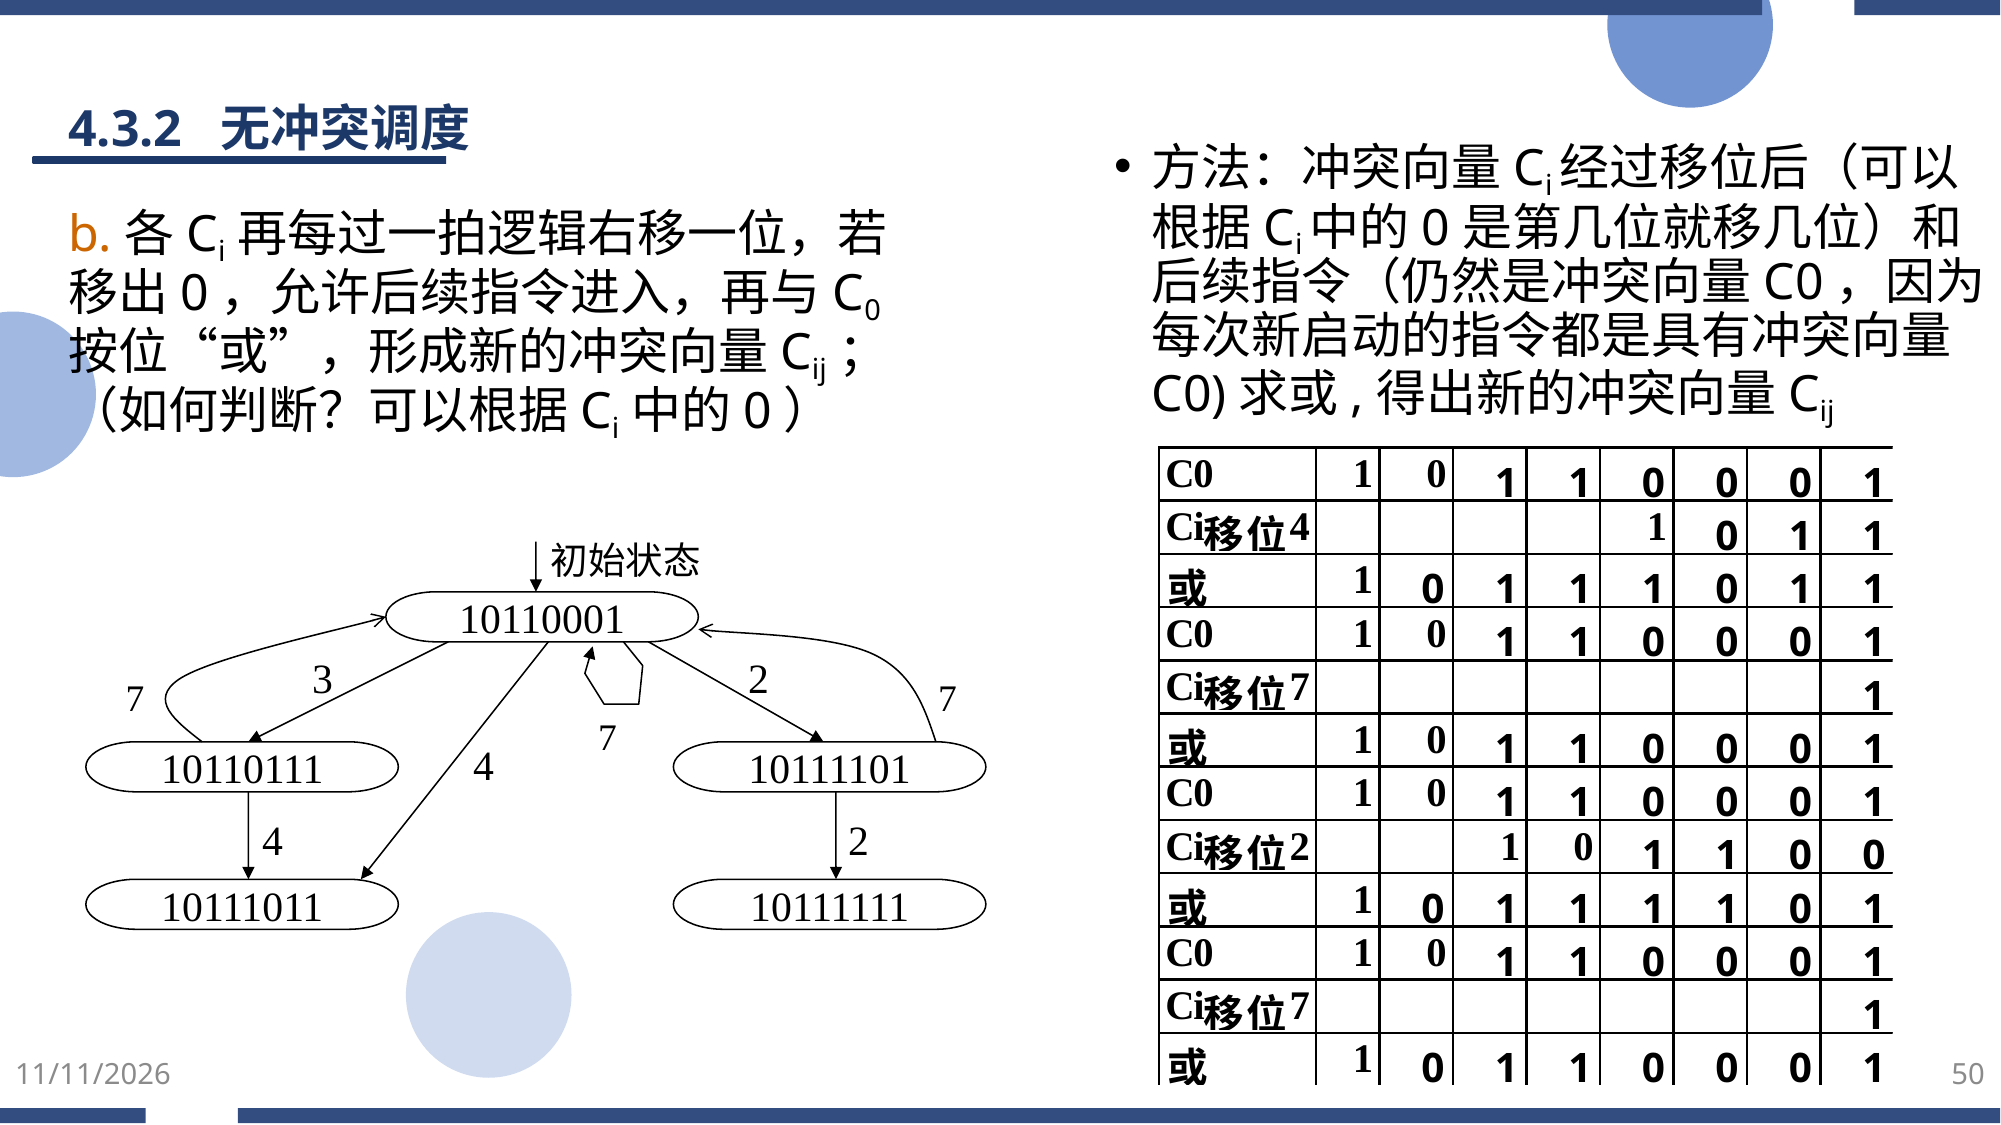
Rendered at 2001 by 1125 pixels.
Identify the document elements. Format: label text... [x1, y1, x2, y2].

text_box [85, 529, 986, 930]
text_box 方法：冲突向量Ci经过移位后（可以根据Ci中的0是第几位就移几位）和后续指令（仍然是冲突向量C0，因为每次新启动的指令都是具有冲突向量C0)求或,得出新的冲突向量Cij [1099, 131, 2000, 807]
list b.各Ci再每过一拍逻辑右移一位，若移出0，允许后续指令进入，再与C0按位“或”，形成新的冲突向量Cij；（如何判断？可以根据Ci中的0） [53, 196, 948, 497]
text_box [1157, 446, 1896, 1088]
slide_number 50 [1550, 1042, 2000, 1103]
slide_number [0, 1042, 450, 1103]
text_box 4.3.2 无冲突调度 [53, 88, 775, 172]
